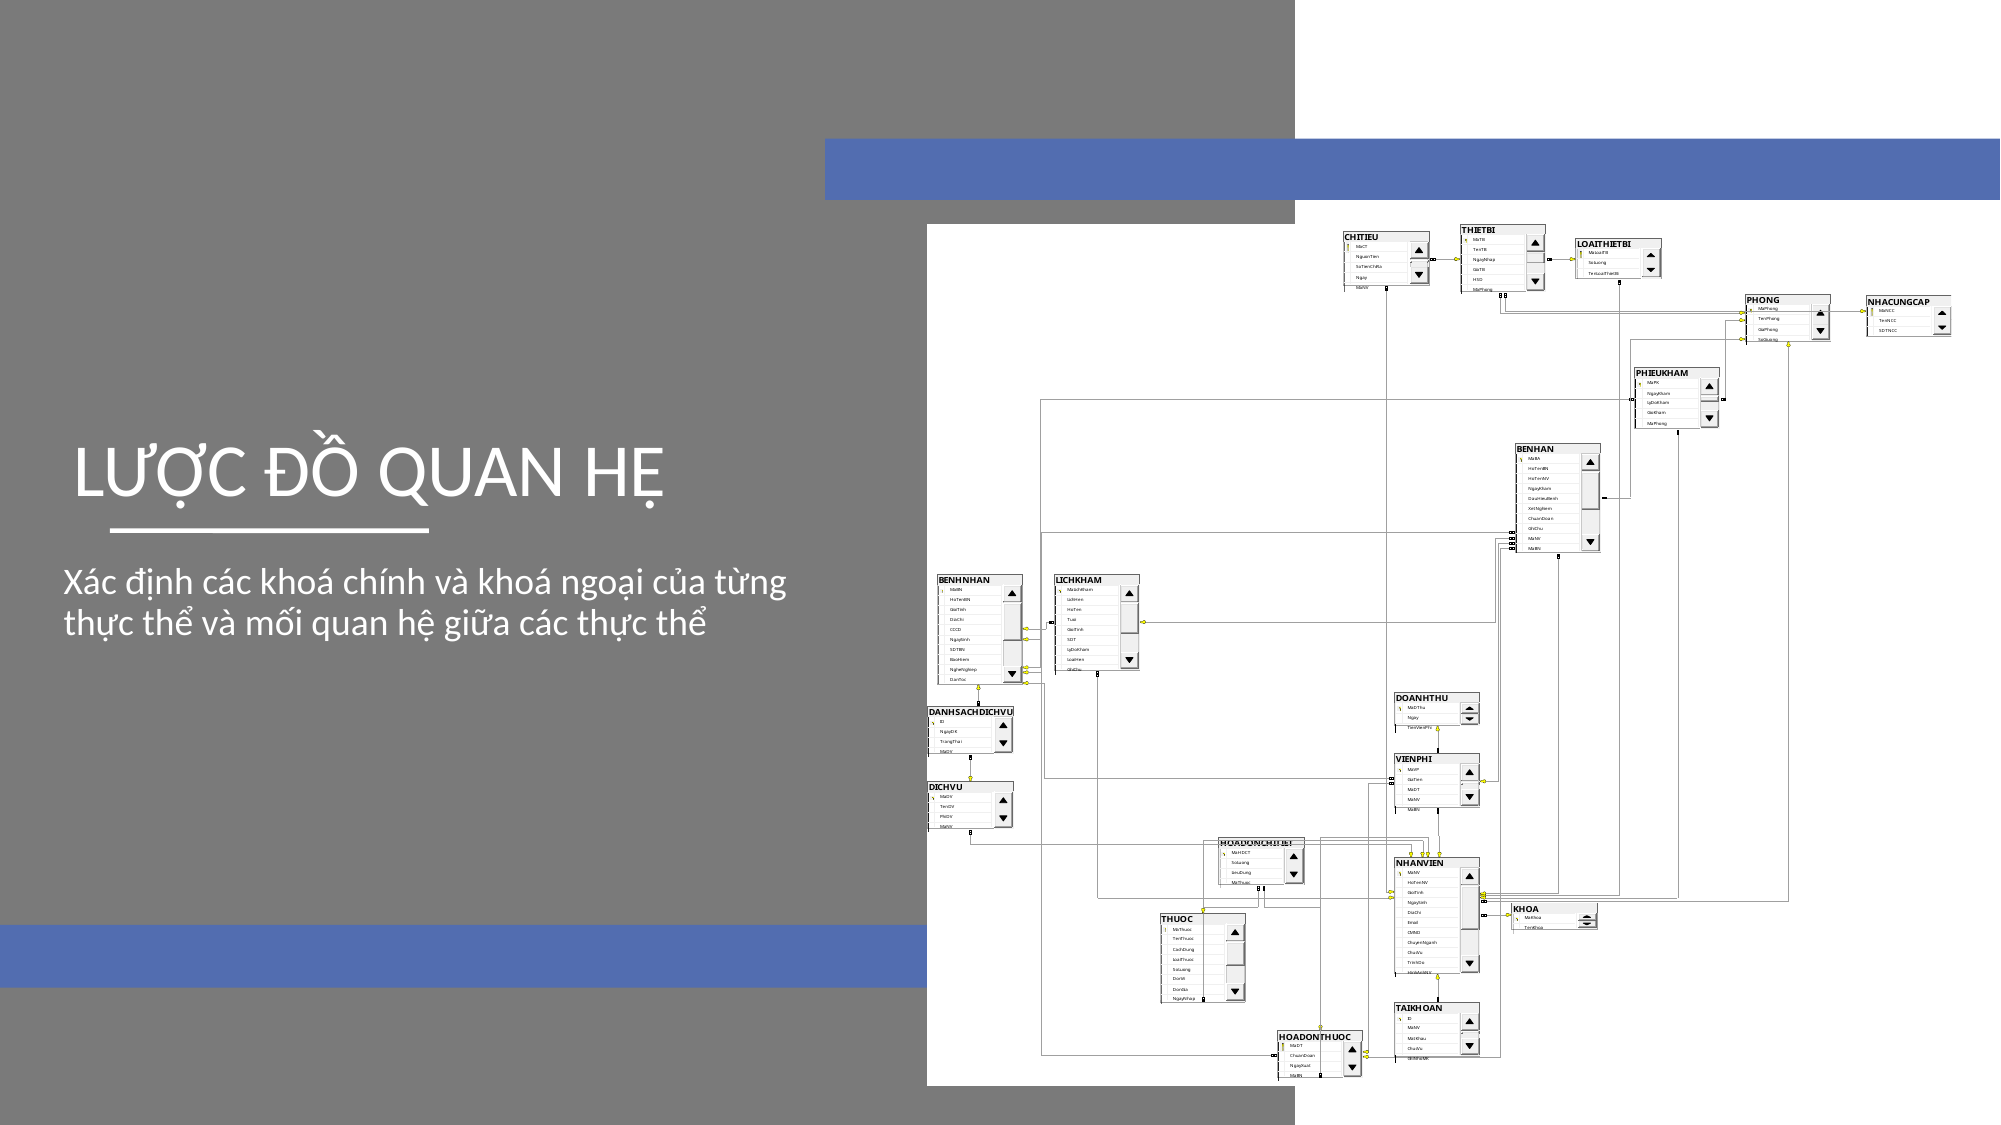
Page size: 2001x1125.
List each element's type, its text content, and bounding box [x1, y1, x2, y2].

list Xác định các khoá chính và khoá ngoại của từng thực thể và mối quan hệ giữa các thực thể [48, 542, 826, 664]
list LƯỢC ĐỒ QUAN HỆ [58, 261, 926, 521]
picture [926, 223, 1952, 1086]
